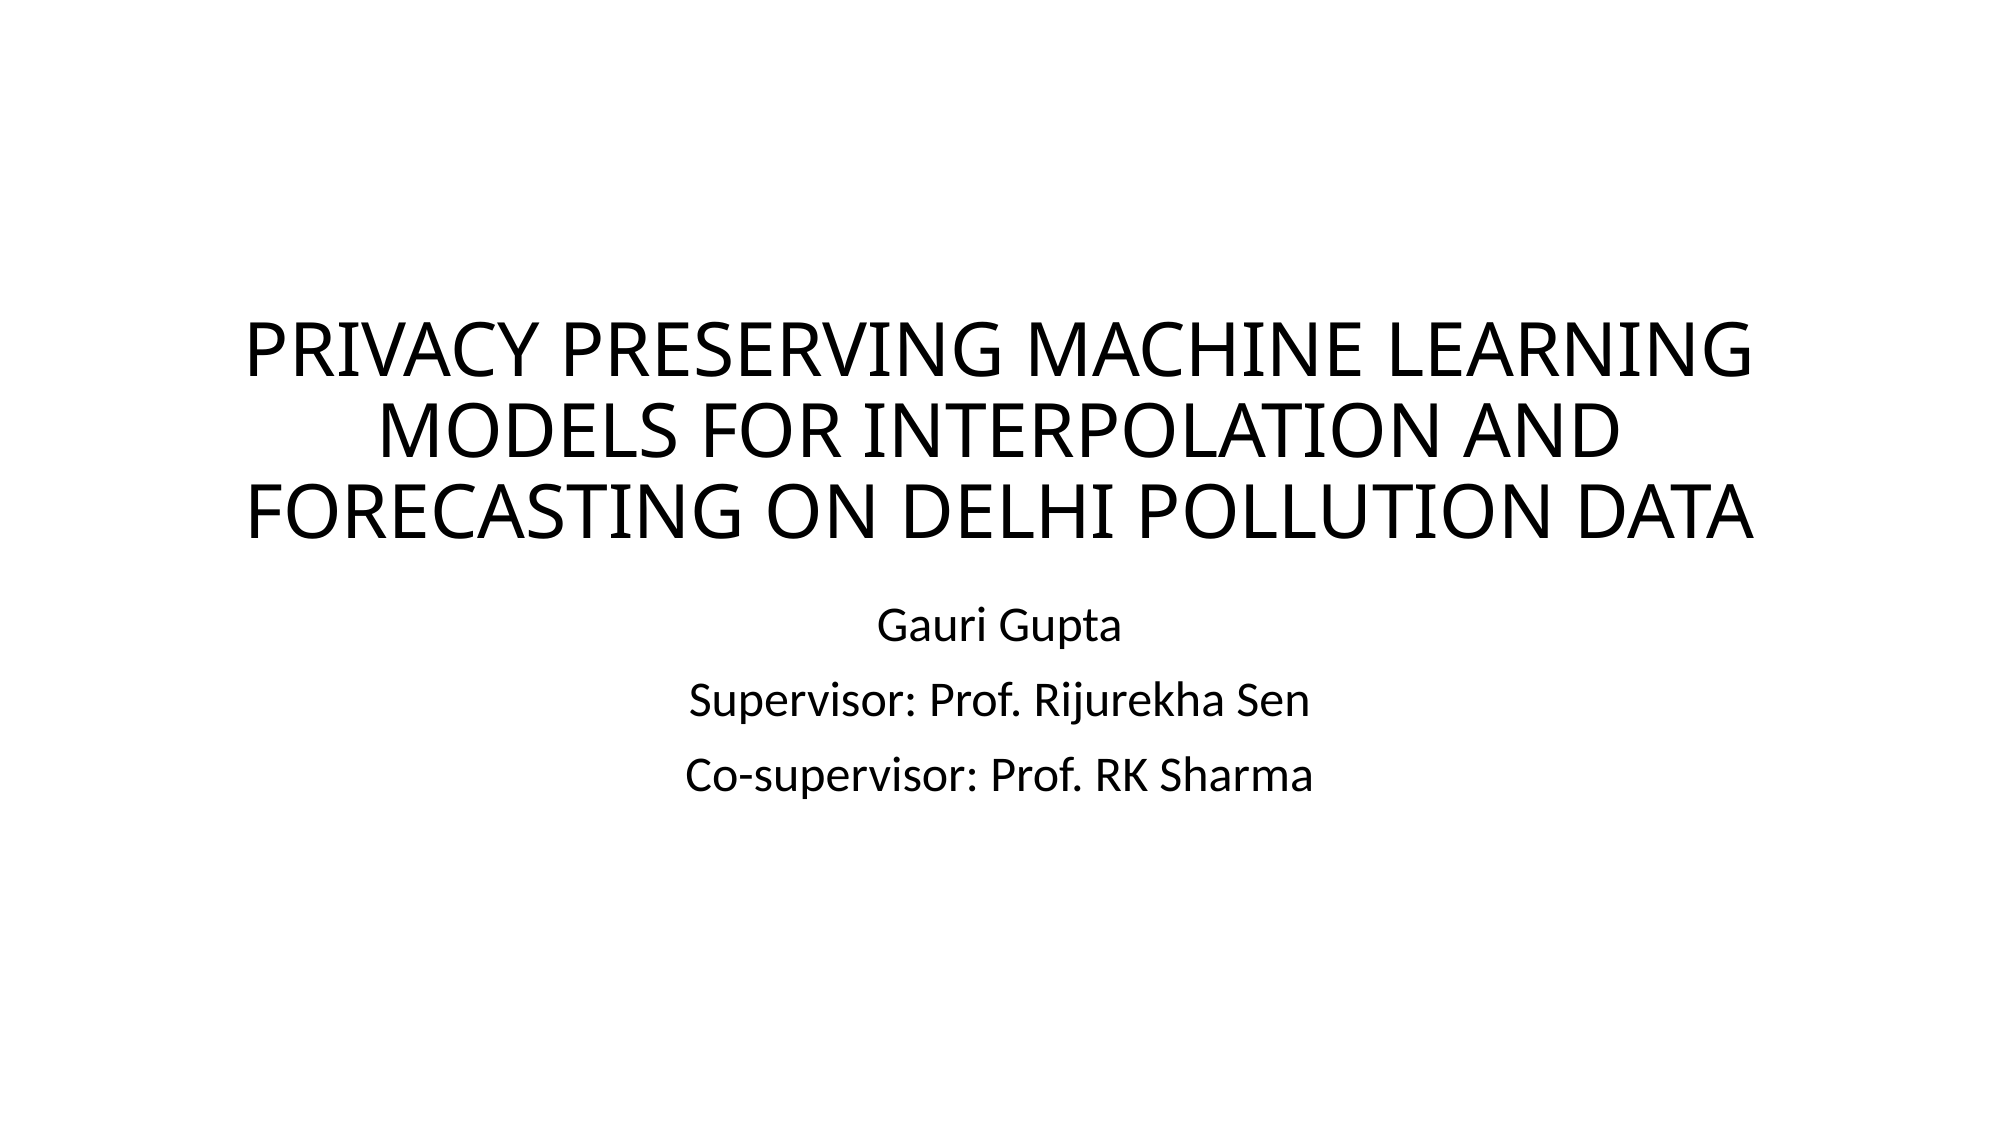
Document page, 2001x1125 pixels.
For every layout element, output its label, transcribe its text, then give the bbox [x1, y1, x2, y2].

title PRIVACY PRESERVING MACHINE LEARNING MODELS FOR INTERPOLATION AND FORECASTING ON DELHI POLLUTION DATA [207, 93, 1792, 563]
subtitle Gauri Gupta Supervisor: Prof. Rijurekha Sen Co-supervisor: Prof. RK Sharma [249, 590, 1750, 863]
